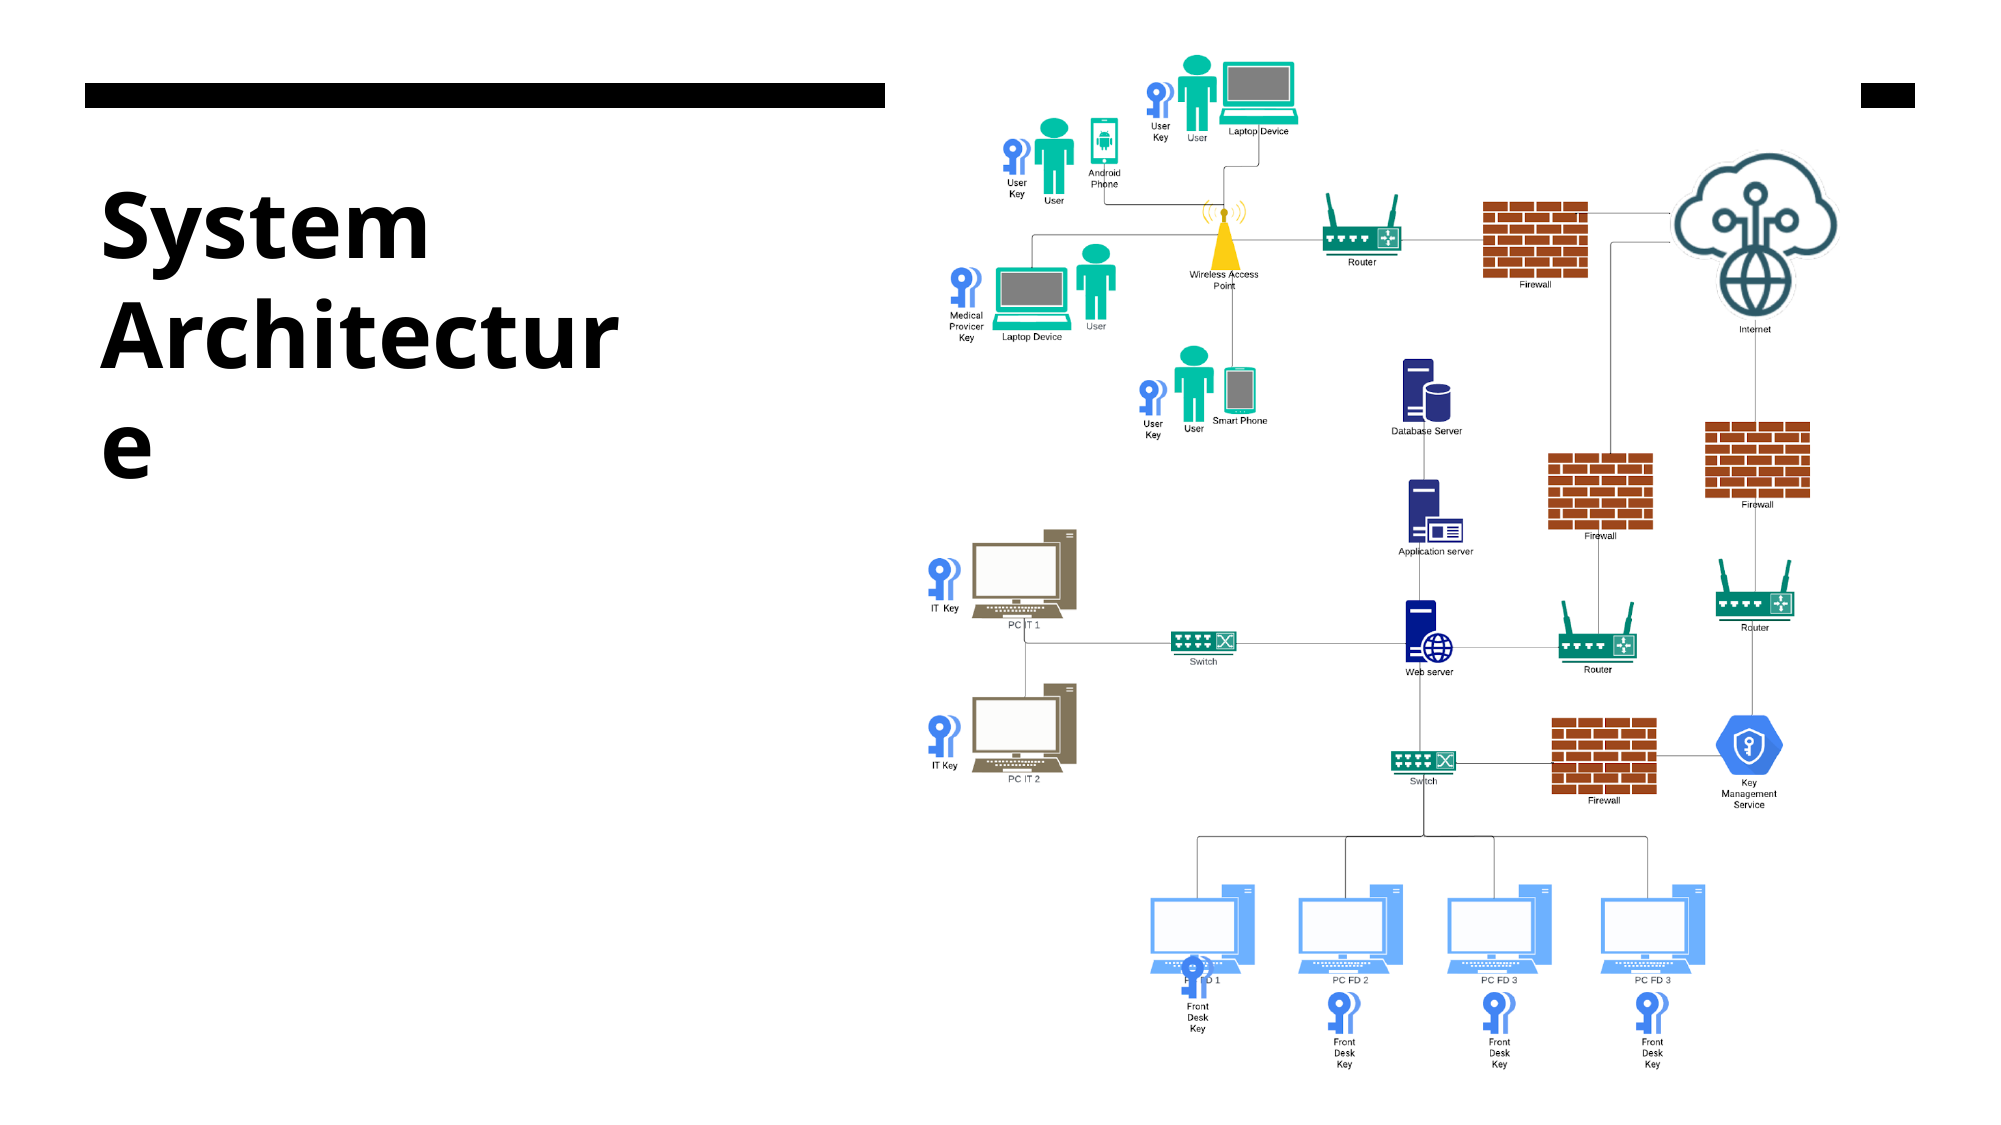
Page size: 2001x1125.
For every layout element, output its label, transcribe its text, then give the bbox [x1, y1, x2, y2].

picture [884, 15, 1861, 1109]
title System Architecture [85, 159, 654, 643]
